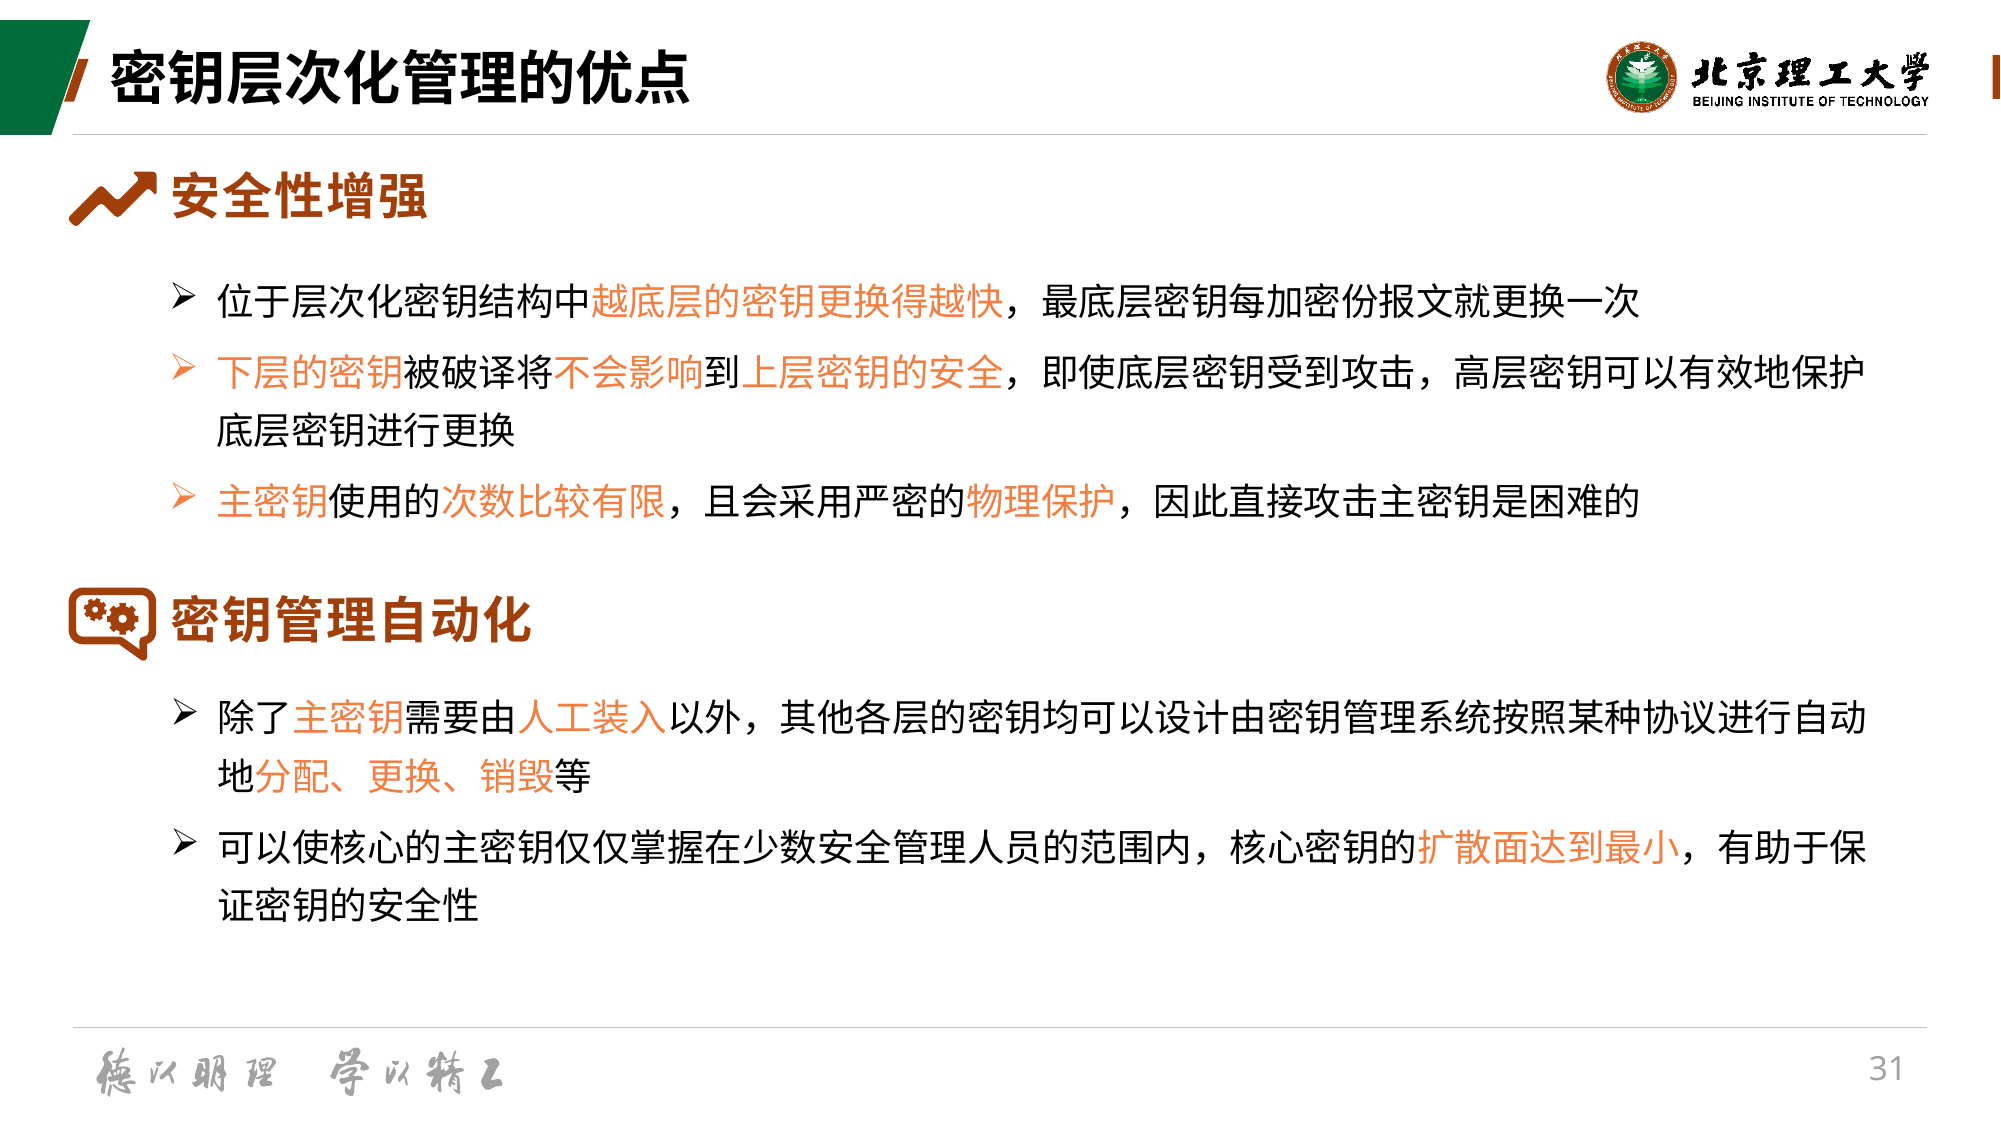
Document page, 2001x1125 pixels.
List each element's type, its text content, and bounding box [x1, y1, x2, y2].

text_box 除了主密钥需要由人工装入以外，其他各层的密钥均可以设计由密钥管理系统按照某种协议进行自动地分配、更换、销毁等 可以使核心的主密钥仅仅掌握在少数安全管理人员的范围内，核心密钥的扩散面达到最小，有助于保证密钥的安全性 [155, 673, 1906, 935]
text_box 密钥管理自动化 [155, 577, 742, 660]
text_box 安全性增强 [155, 153, 742, 236]
title 密钥层次化管理的优点 [94, 40, 1513, 120]
picture [1606, 41, 1929, 113]
text_box [68, 171, 155, 227]
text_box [68, 587, 155, 660]
text_box 位于层次化密钥结构中越底层的密钥更换得越快，最底层密钥每加密份报文就更换一次 下层的密钥被破译将不会影响到上层密钥的安全，即使底层密钥受到攻击，高层密钥可以有效地保护底层密钥进行更换 主密钥使用的次数比较有限，且会采用严密的物理保护，因此直接攻击主密钥是困难的 [154, 257, 1905, 531]
